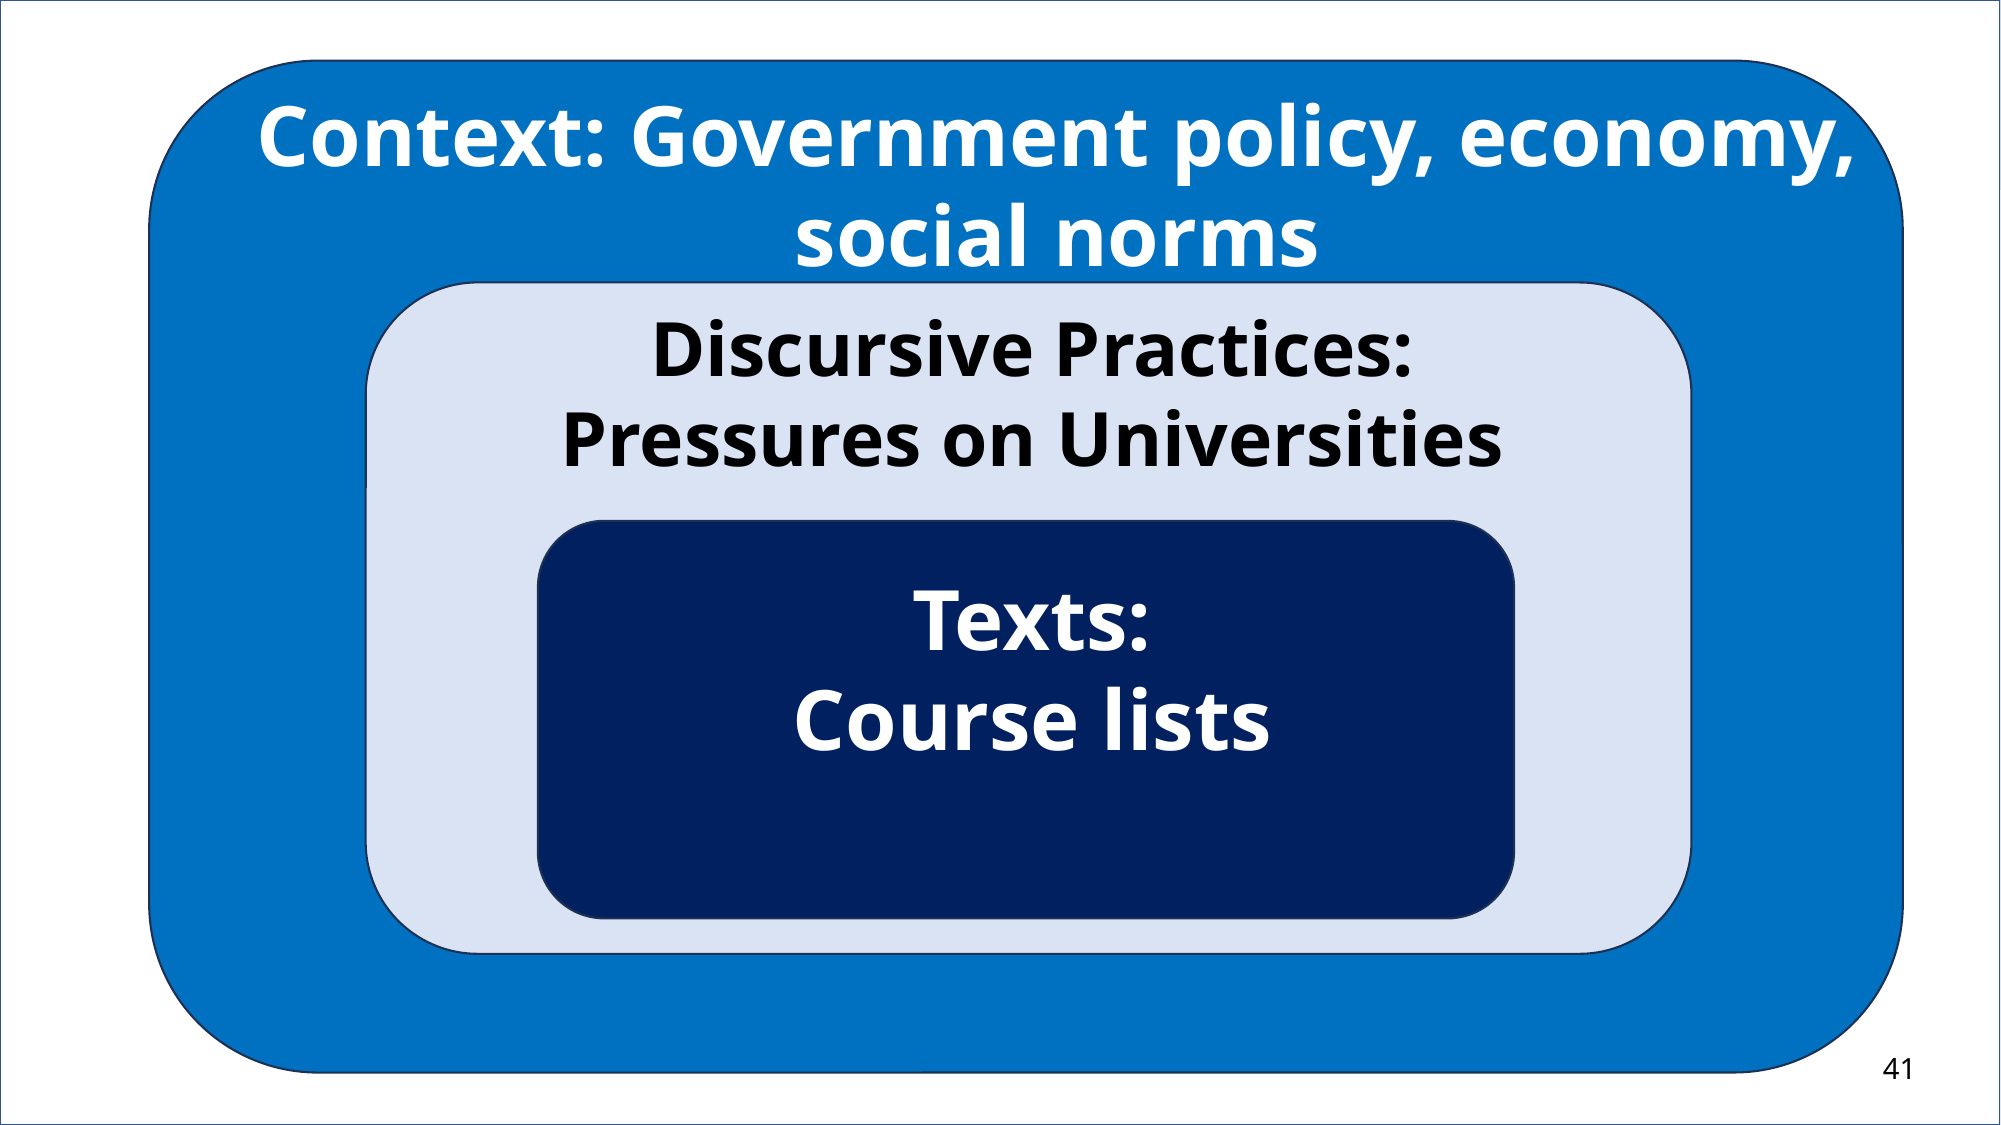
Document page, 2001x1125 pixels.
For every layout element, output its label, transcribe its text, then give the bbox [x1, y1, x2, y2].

slide_number 41 [1481, 1042, 1932, 1103]
text_box Texts: Course lists [766, 559, 1298, 775]
text_box [536, 519, 1516, 920]
text_box [245, 59, 1807, 76]
text_box [148, 96, 1904, 1074]
text_box Context: Government policy, economy, social norms [212, 76, 1903, 291]
text_box [364, 291, 1693, 955]
text_box Discursive Practices: Pressures on Universities [544, 293, 1521, 489]
